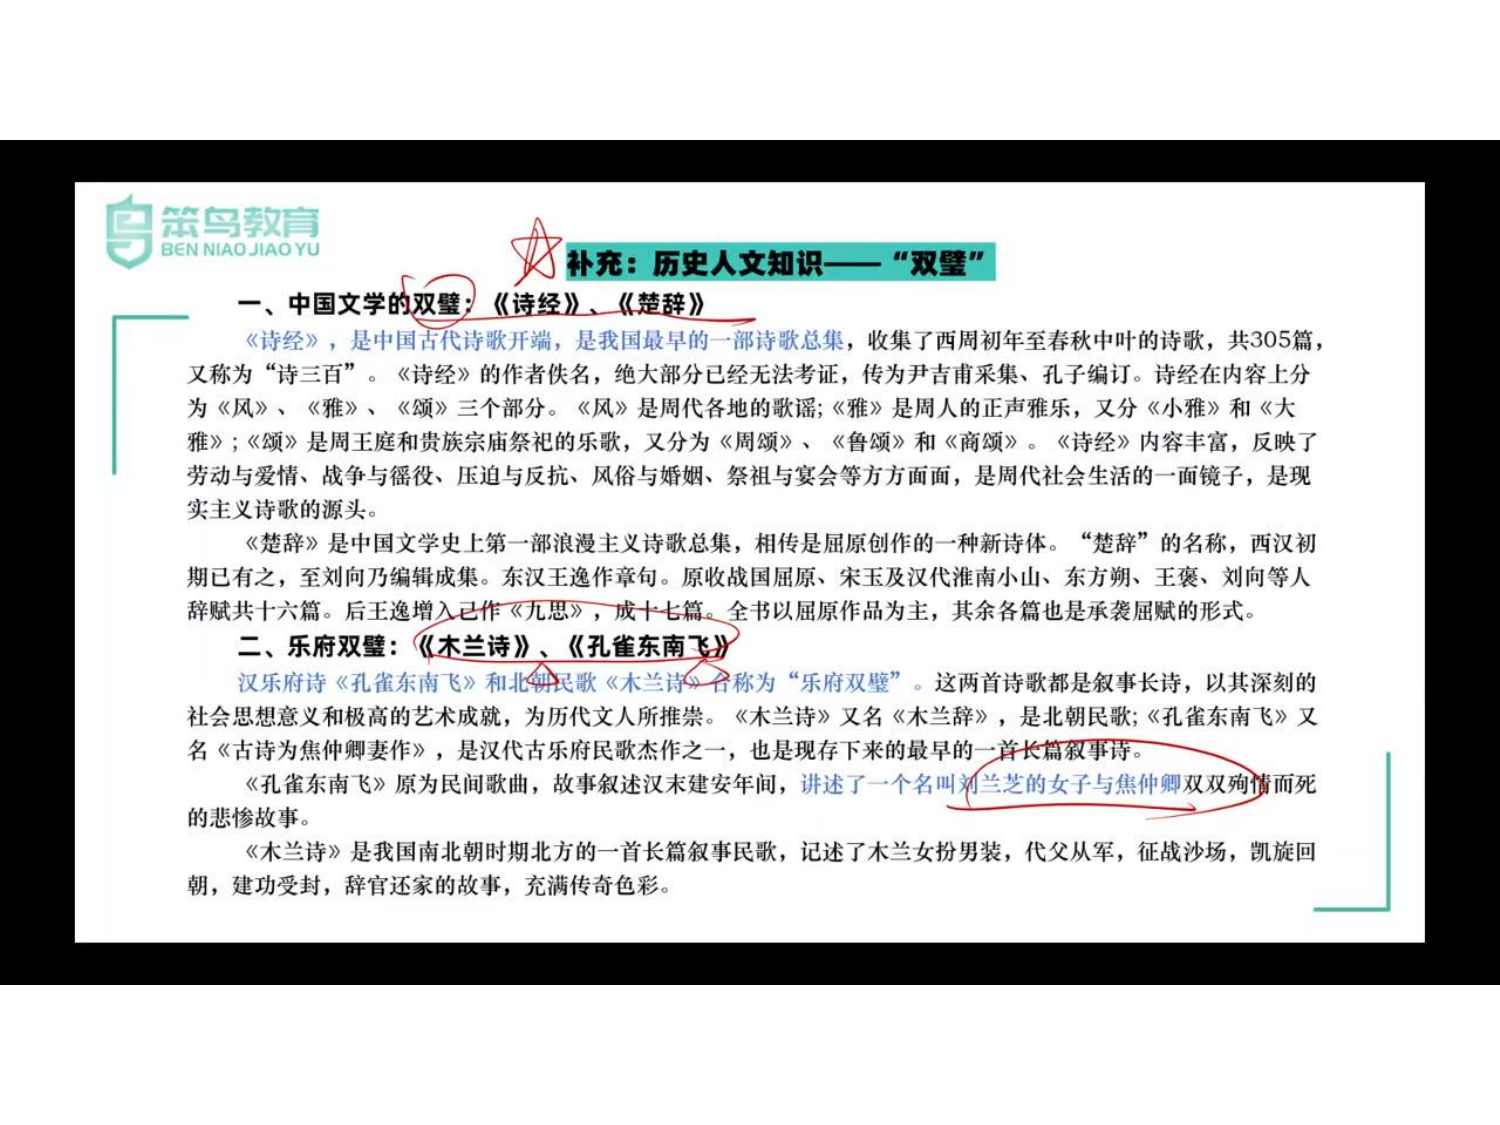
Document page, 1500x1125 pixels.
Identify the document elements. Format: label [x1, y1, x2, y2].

picture [0, 140, 1500, 985]
